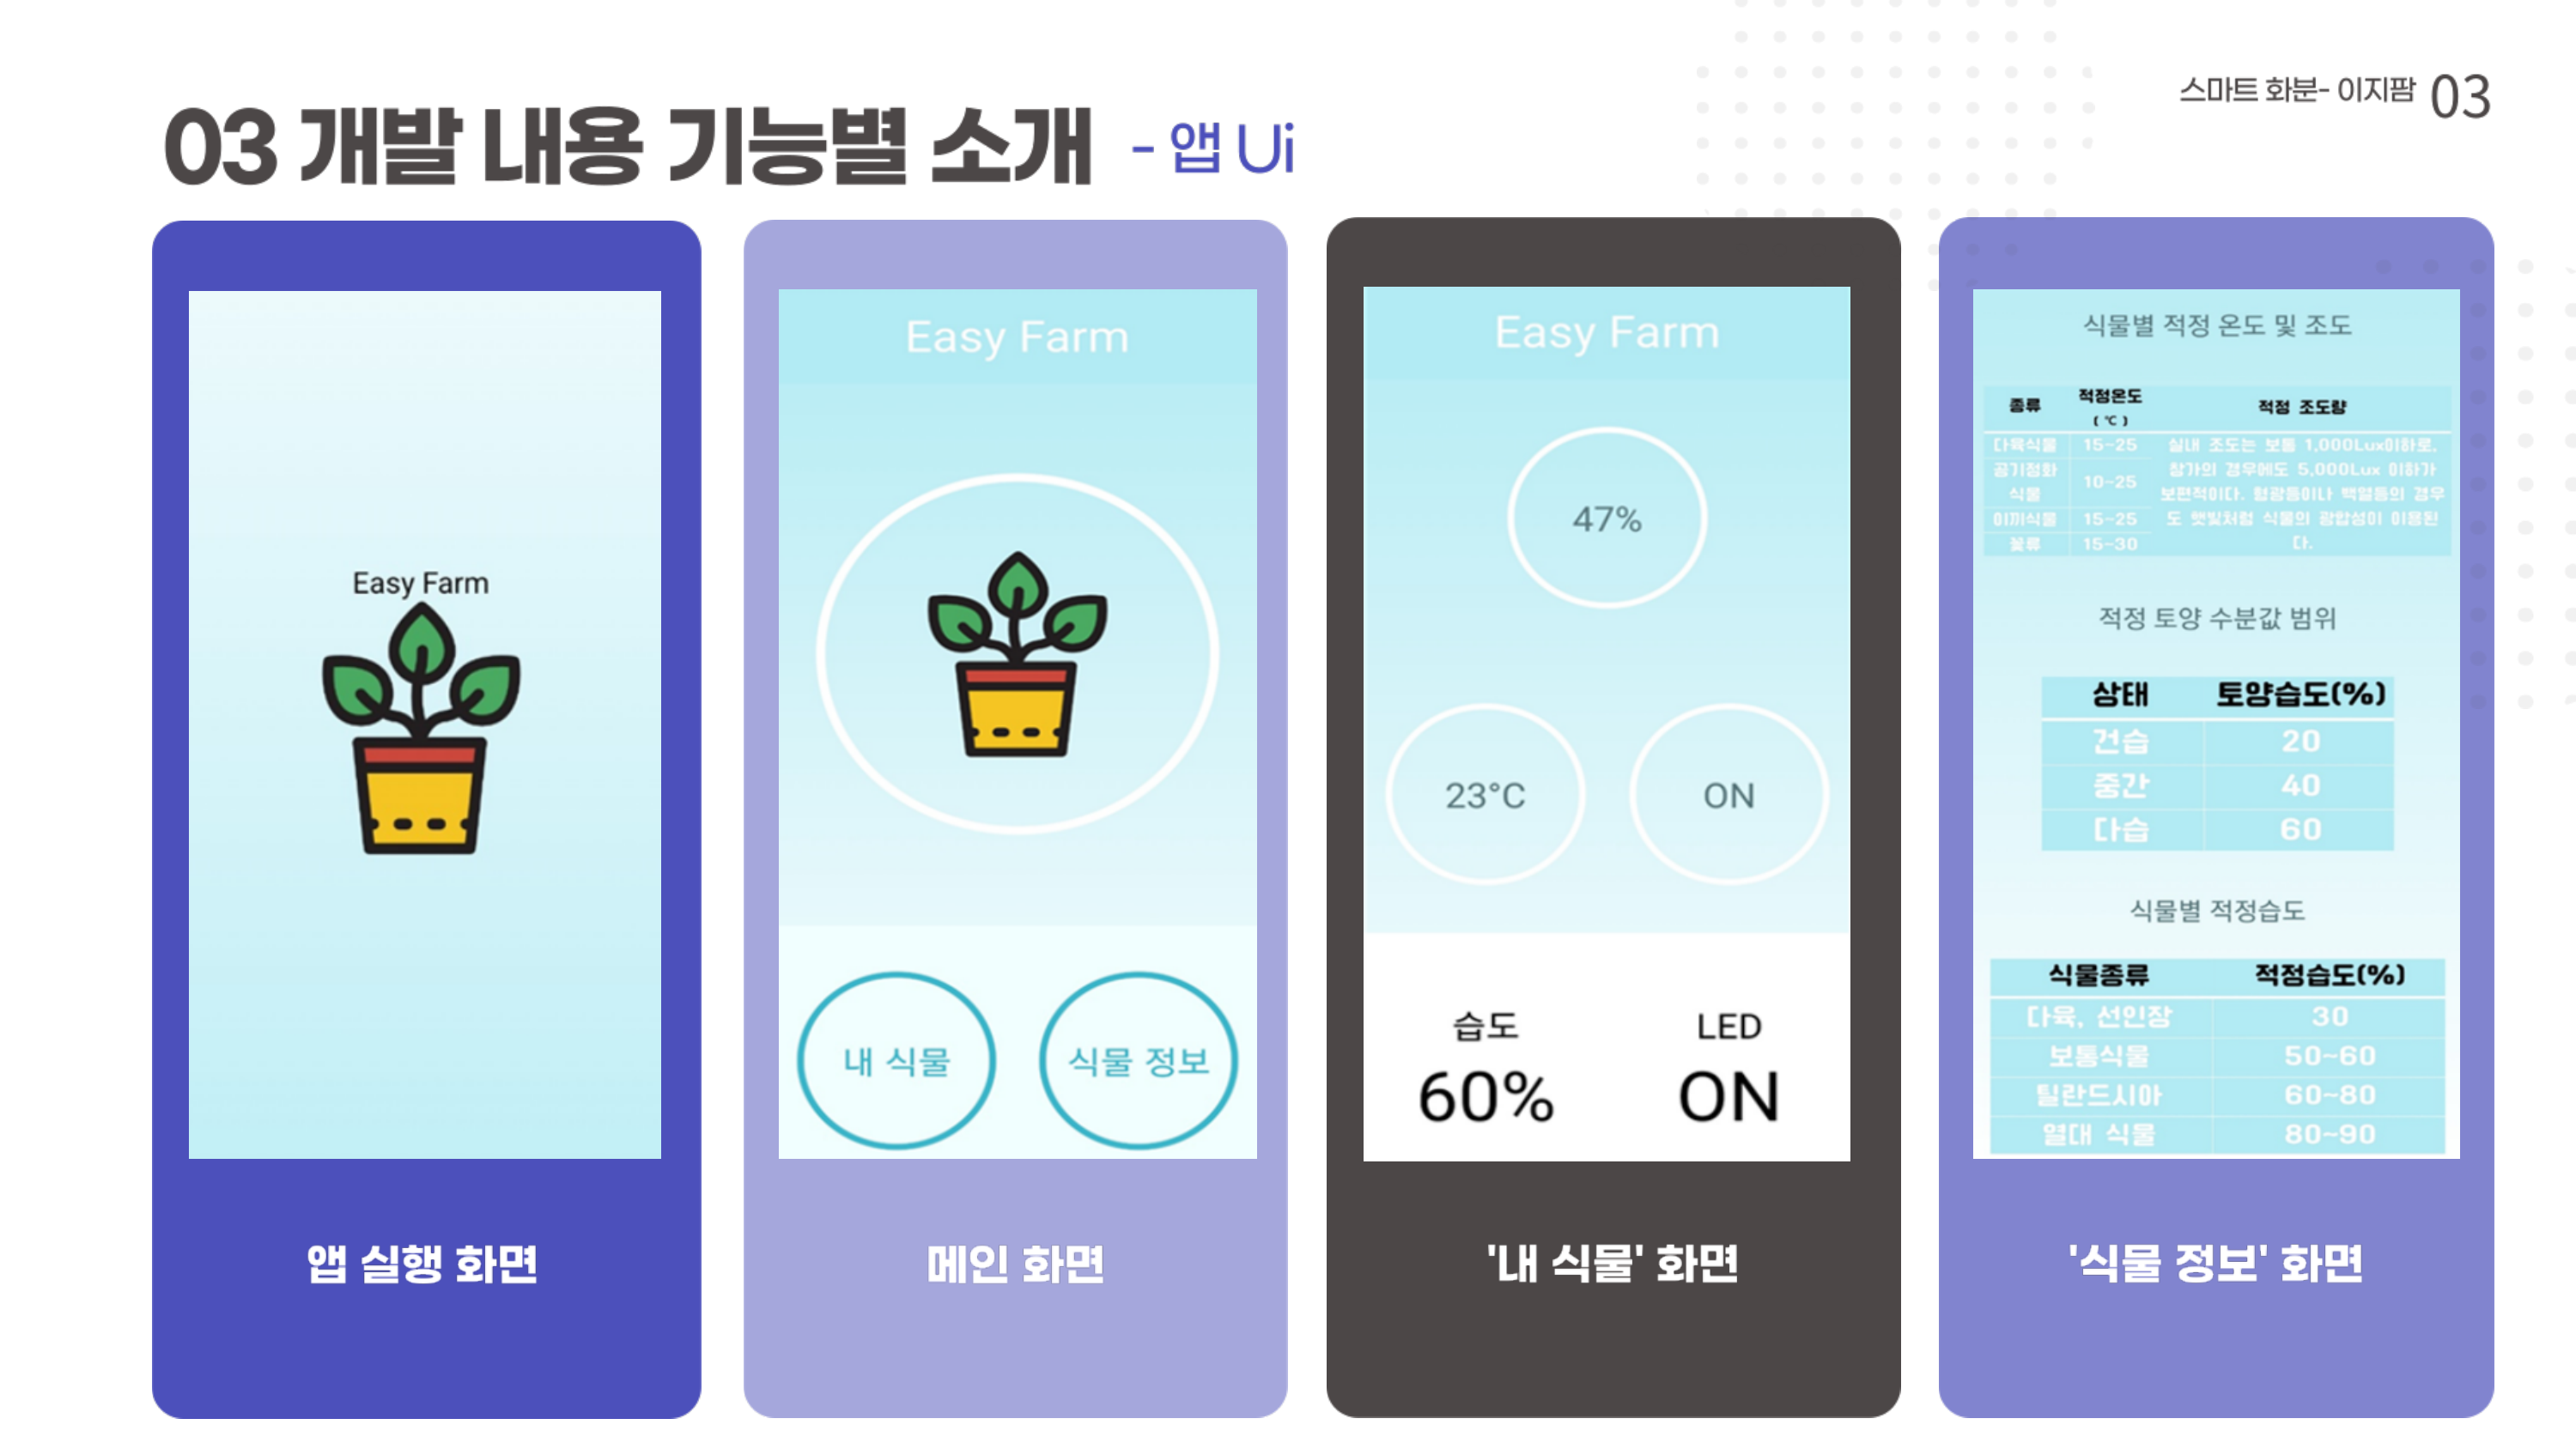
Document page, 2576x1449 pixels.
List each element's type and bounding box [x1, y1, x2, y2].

text_box [1696, 0, 2096, 292]
text_box [189, 291, 661, 1160]
text_box [778, 289, 1257, 1160]
text_box [1326, 217, 1901, 1419]
text_box [1973, 289, 2460, 1160]
picture [868, 1232, 1126, 1315]
picture [1467, 1231, 1760, 1314]
text_box [2233, 259, 2576, 710]
text_box [1939, 297, 2495, 1419]
text_box [2099, 55, 2494, 136]
text_box [1363, 287, 1851, 1162]
picture [276, 1232, 560, 1315]
text_box [744, 220, 1288, 1419]
picture [2045, 1231, 2385, 1314]
text_box [151, 232, 702, 1419]
picture [2403, 46, 2518, 146]
picture [149, 79, 1322, 227]
text_box [2099, 217, 2495, 288]
